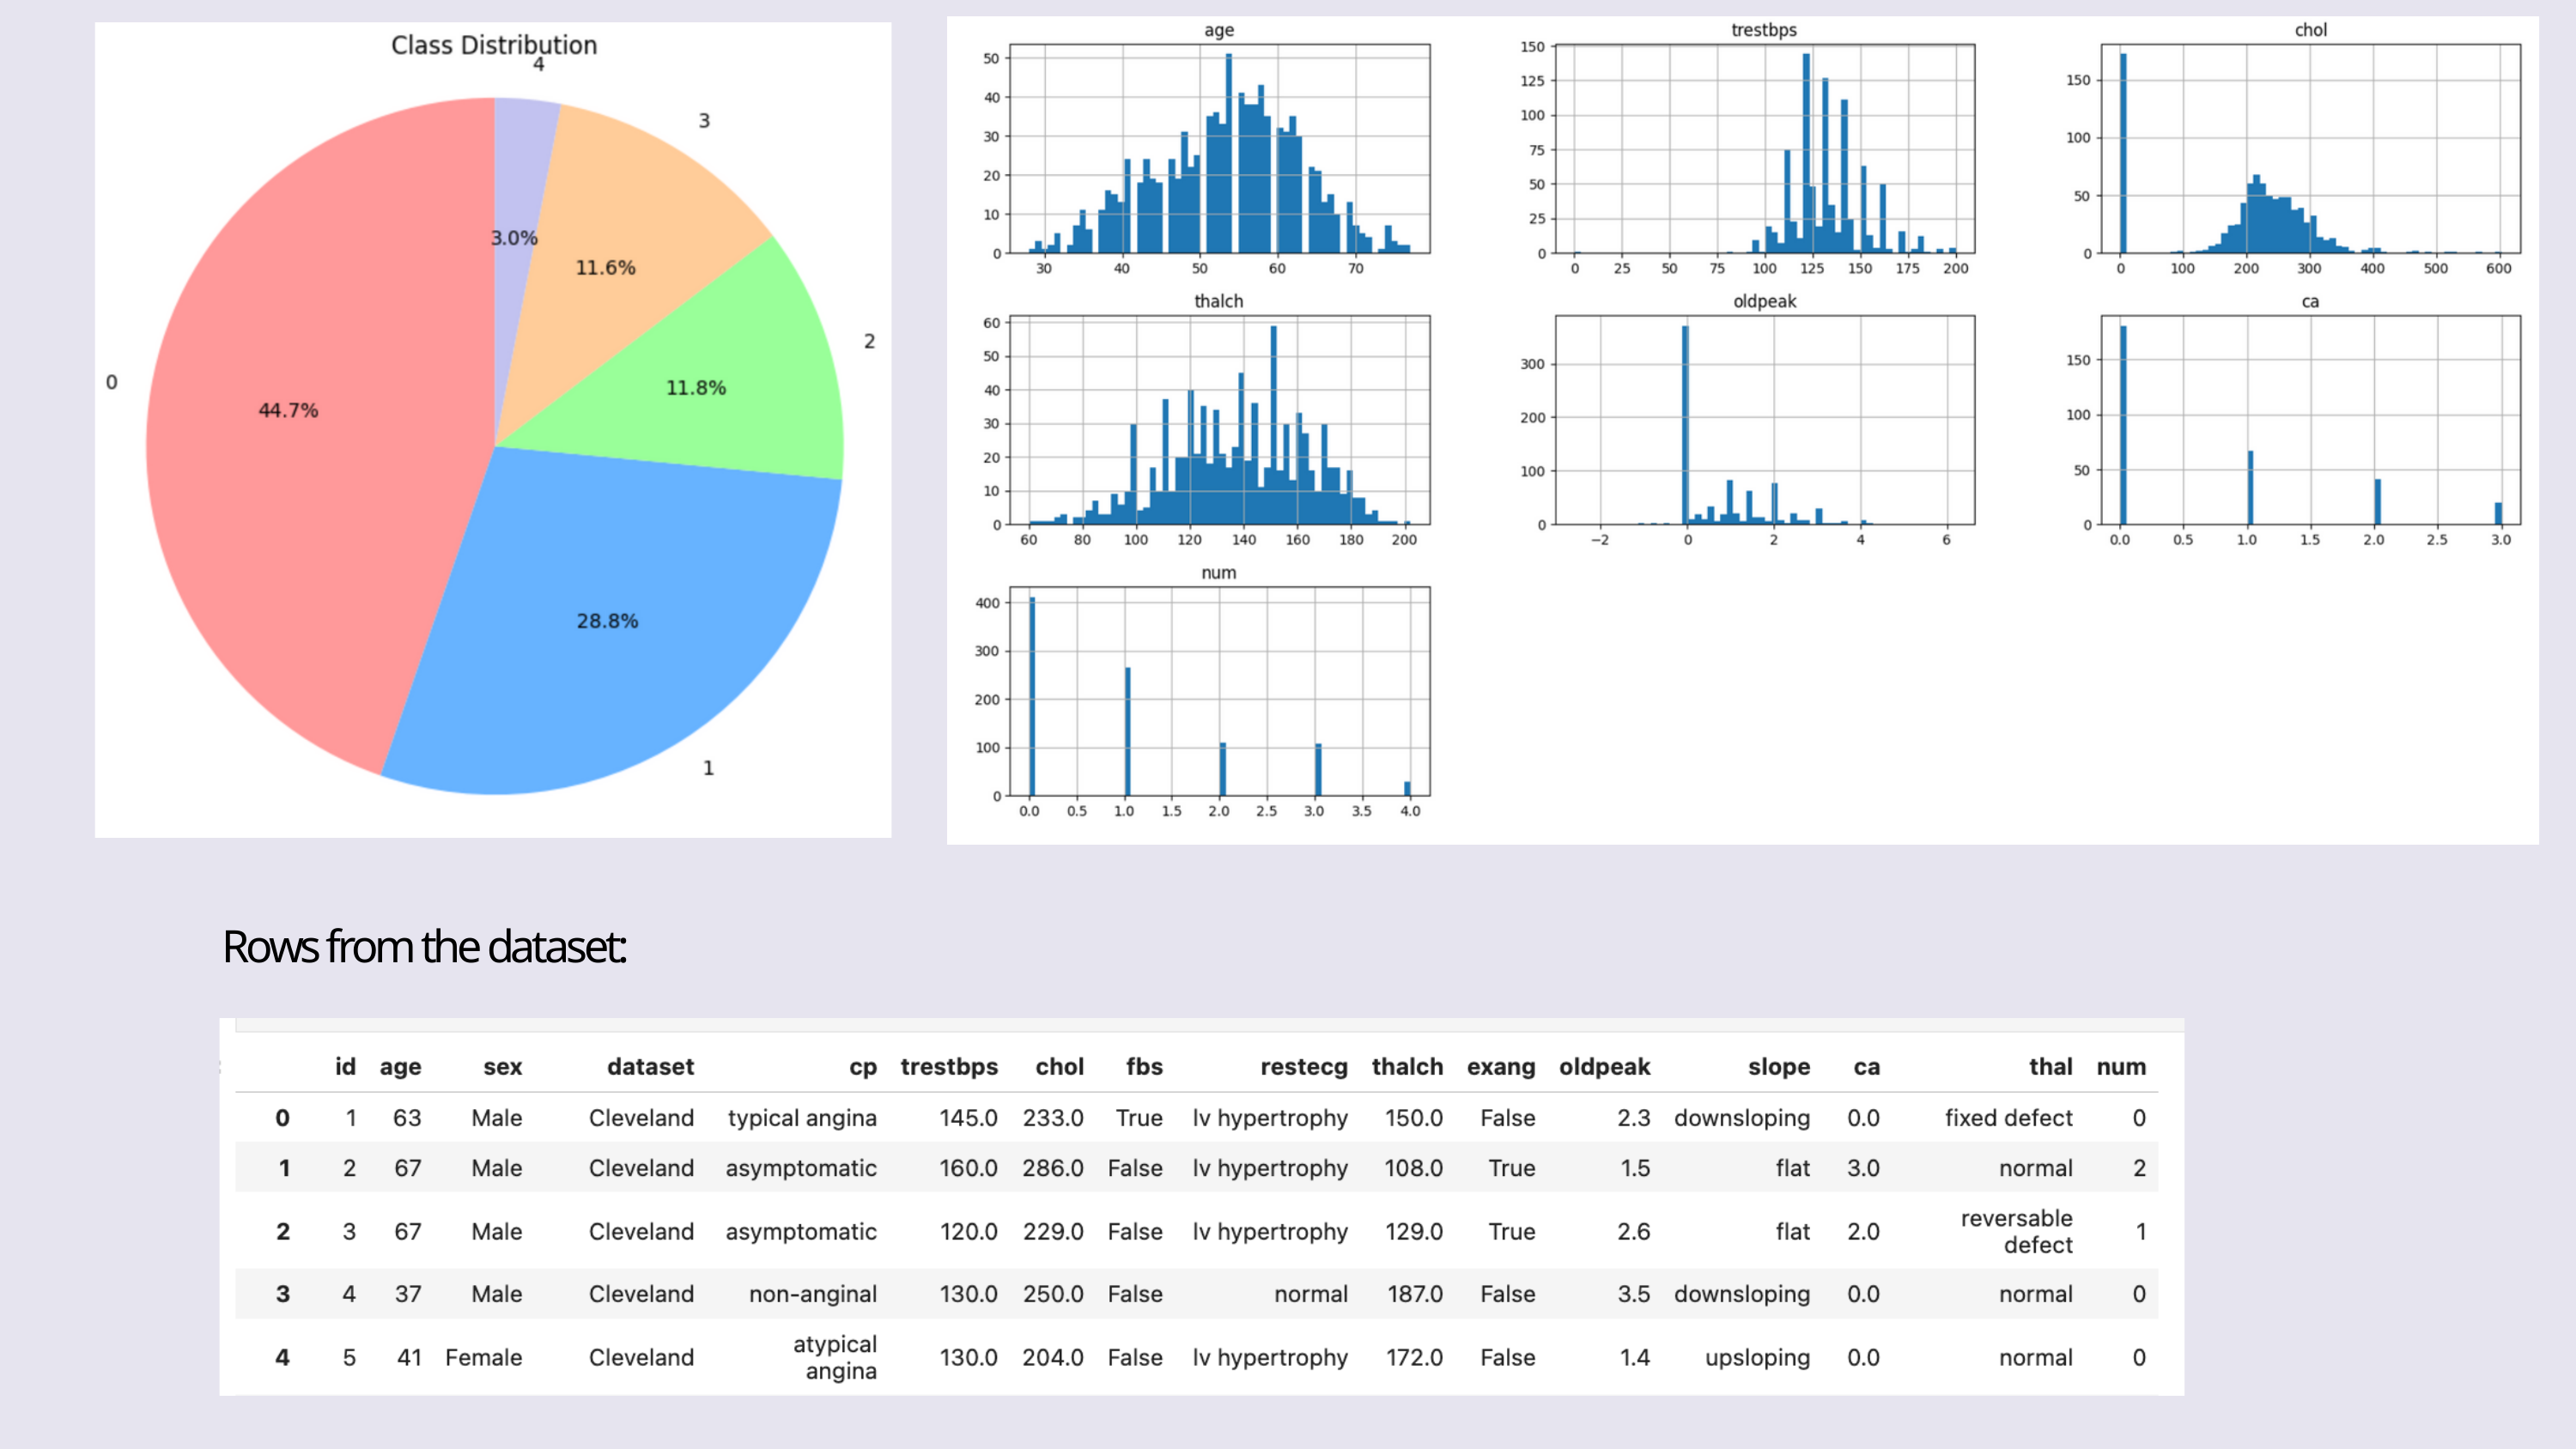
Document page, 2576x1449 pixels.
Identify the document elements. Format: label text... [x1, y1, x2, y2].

text_box [94, 22, 892, 838]
text_box [219, 1018, 2185, 1396]
text_box [947, 16, 2540, 845]
text_box Rows from the dataset: [219, 909, 629, 973]
